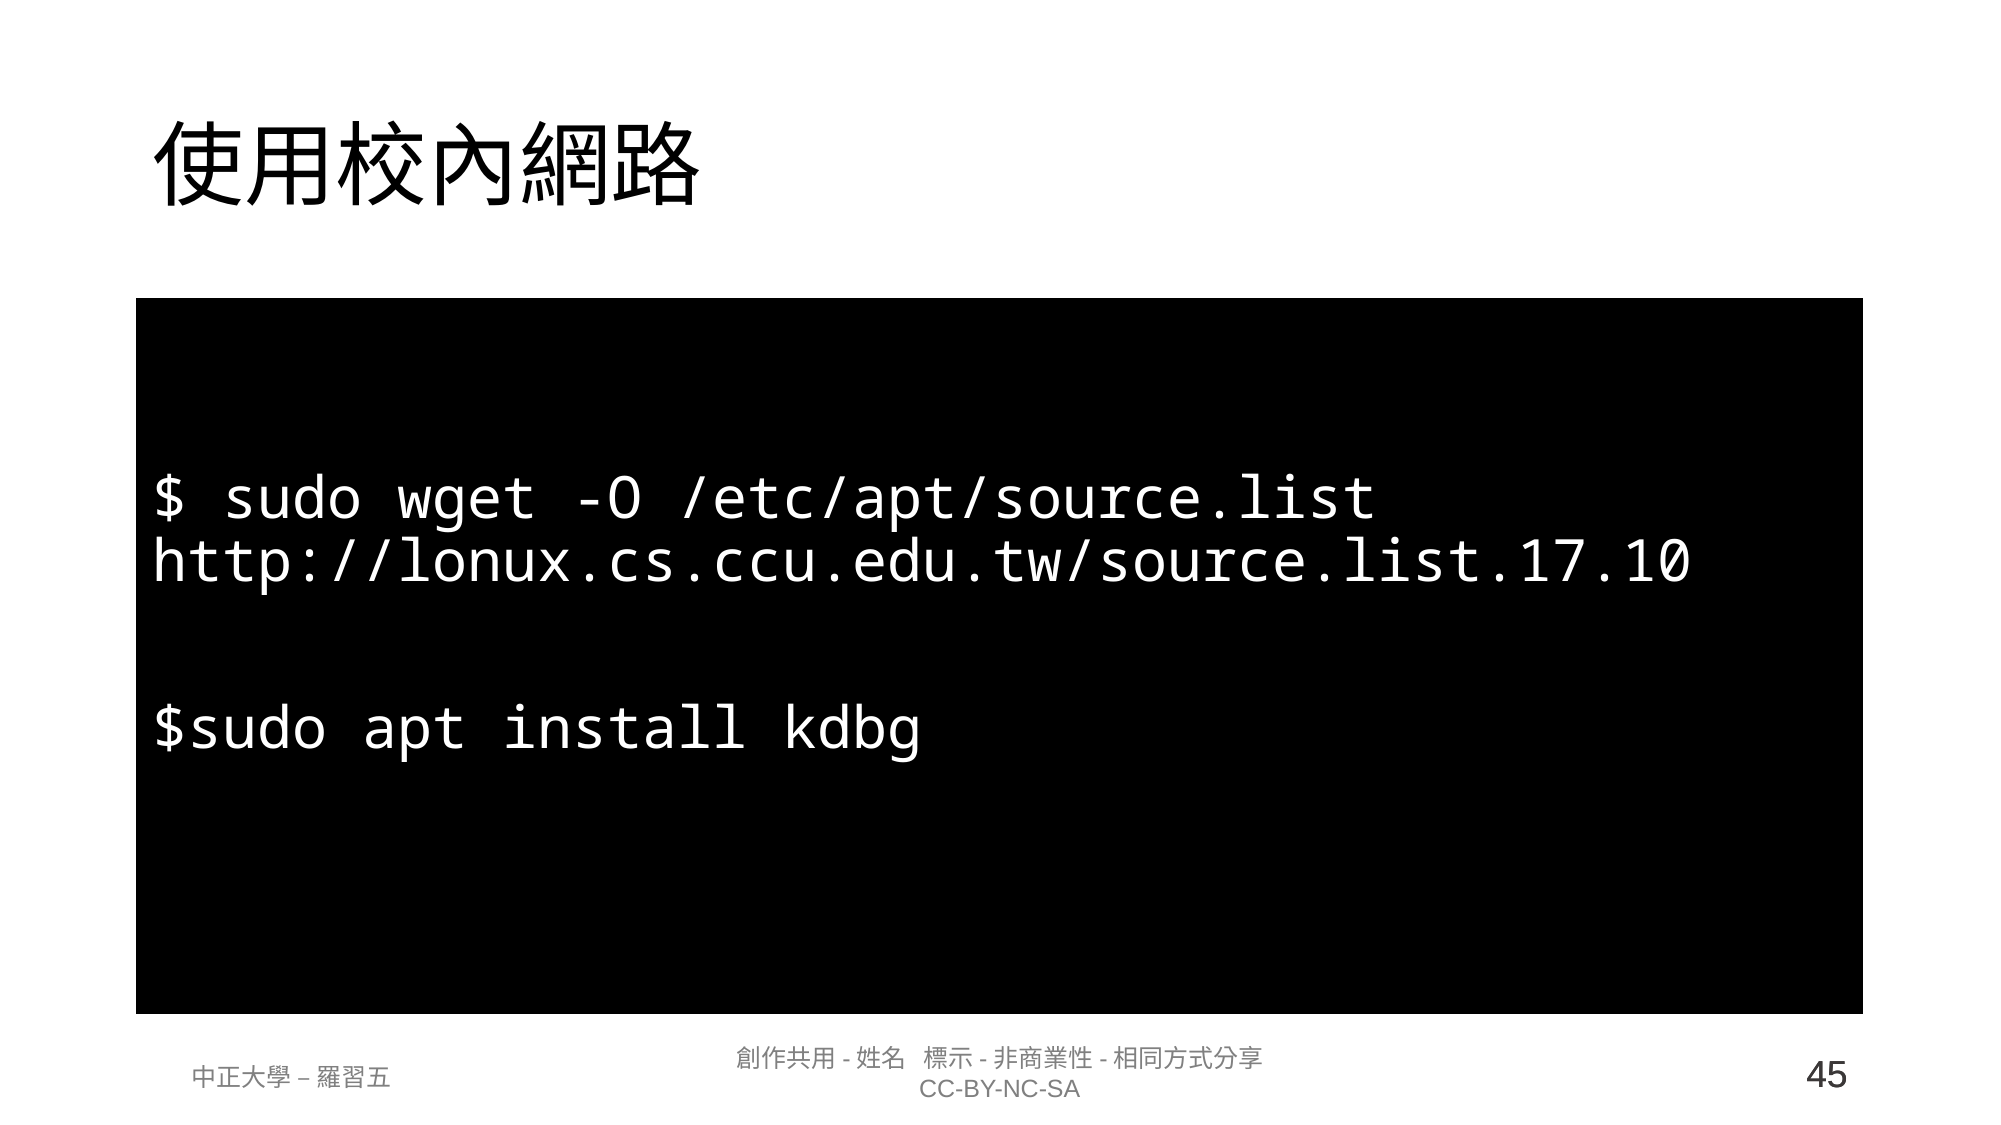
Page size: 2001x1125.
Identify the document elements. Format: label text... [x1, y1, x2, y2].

list $ sudo wget -O /etc/apt/source.list http://lonux.cs.ccu.edu.tw/source.list.17.10 $sudo apt install kdbg [136, 298, 1863, 1014]
title 使用校內網路 [137, 59, 1863, 278]
